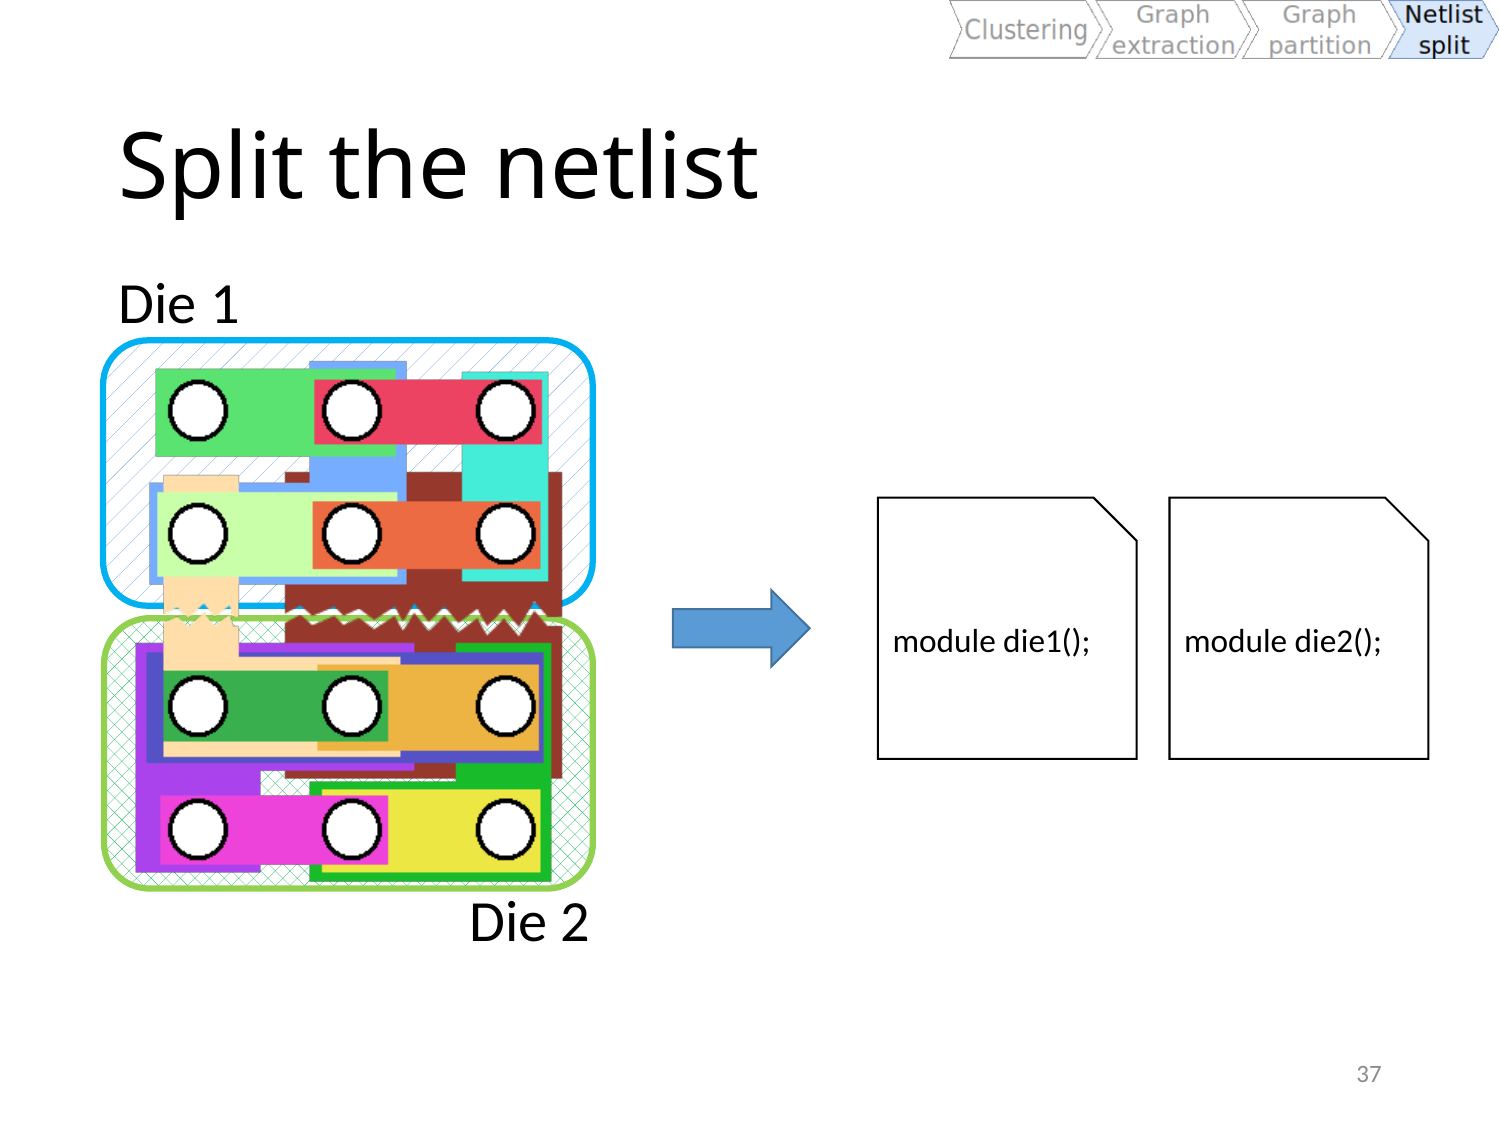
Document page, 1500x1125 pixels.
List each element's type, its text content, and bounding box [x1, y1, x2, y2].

picture [116, 306, 590, 359]
text_box [102, 351, 116, 595]
picture [116, 344, 590, 922]
text_box module die1(); [876, 496, 1138, 760]
text_box Die 2 [454, 875, 606, 961]
slide_number 37 [1059, 1042, 1397, 1103]
text_box [590, 645, 594, 862]
text_box [103, 631, 116, 876]
text_box module die2(); [1168, 496, 1430, 760]
text_box Die 1 [104, 258, 255, 343]
picture [948, 0, 1500, 60]
text_box [590, 366, 594, 580]
title Split the netlist [103, 59, 1397, 278]
text_box [671, 587, 812, 670]
